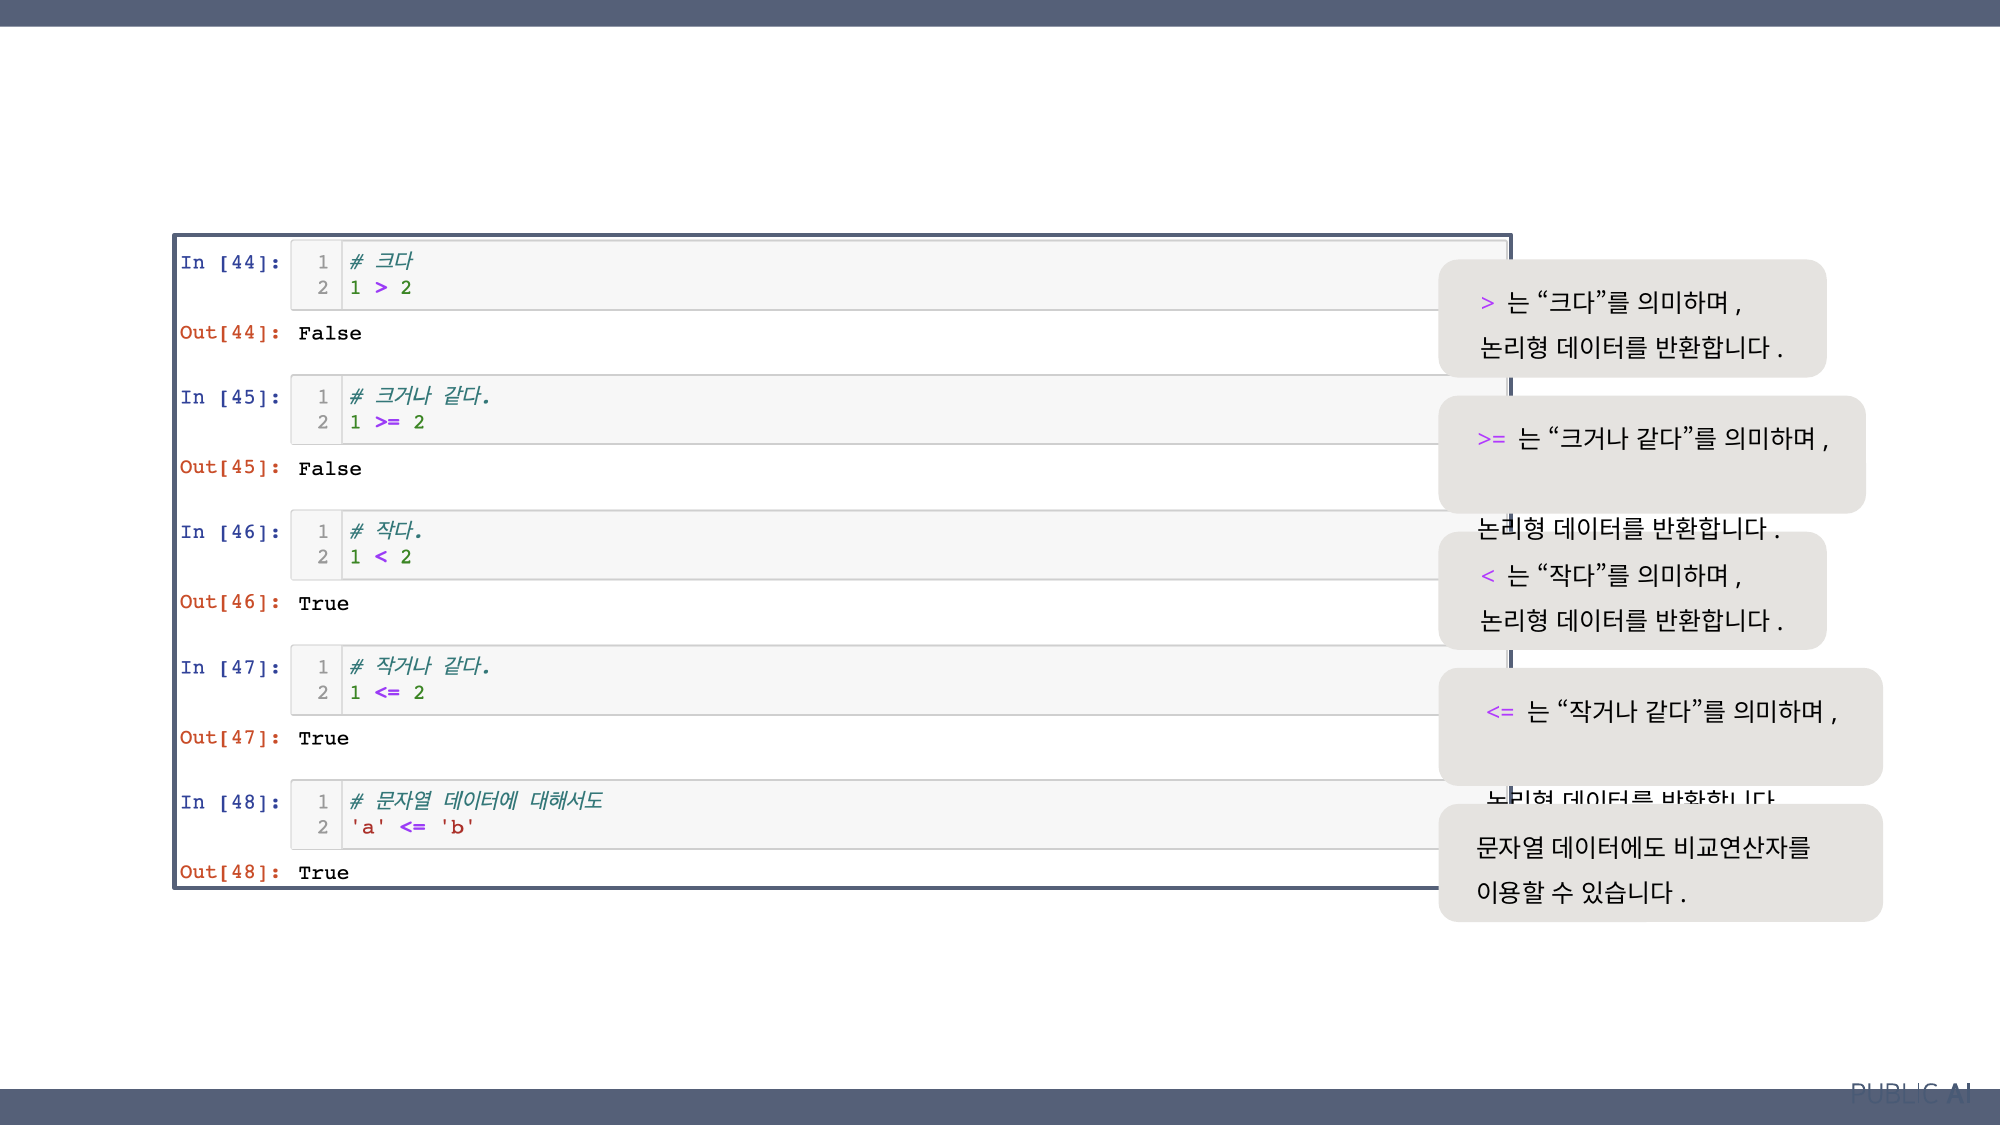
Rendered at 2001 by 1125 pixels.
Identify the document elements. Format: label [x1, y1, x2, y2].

text_box [1438, 395, 1866, 514]
text_box [1438, 803, 1884, 923]
picture [176, 236, 1509, 887]
text_box [1438, 259, 1827, 378]
text_box [1438, 667, 1884, 786]
text_box [1438, 531, 1827, 650]
